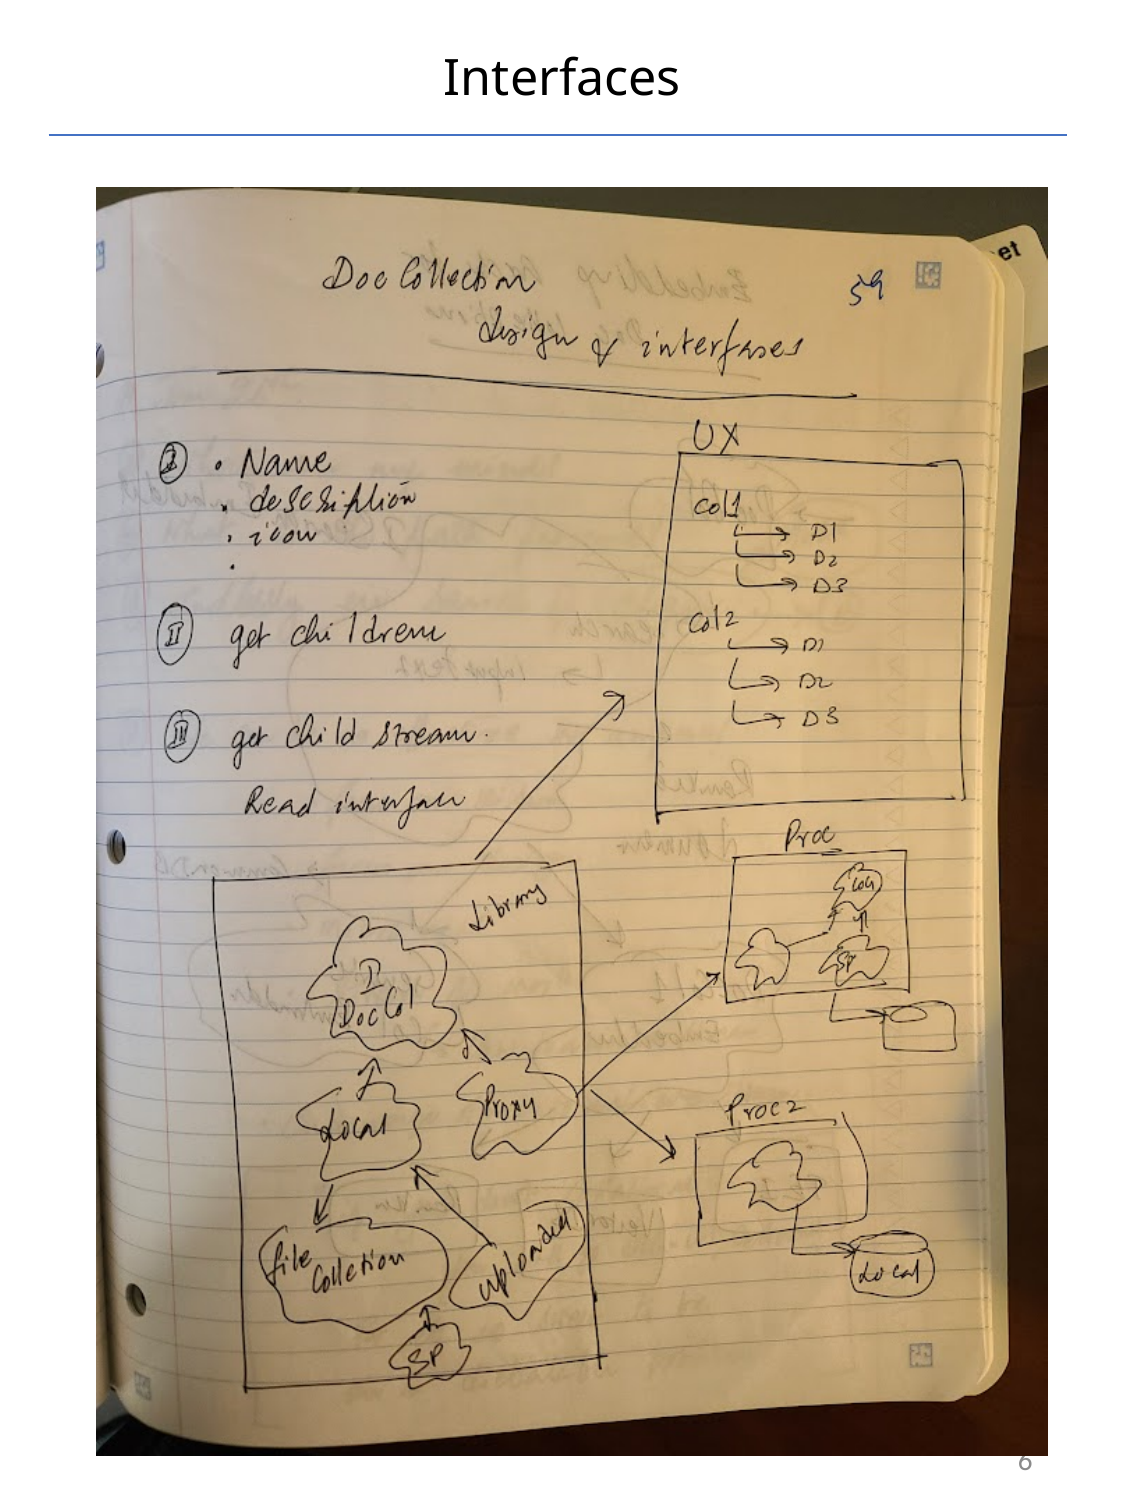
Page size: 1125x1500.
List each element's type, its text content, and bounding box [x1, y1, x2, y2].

picture [96, 187, 1048, 1456]
slide_number 6 [794, 1456, 1048, 1480]
title Interfaces [77, 44, 1048, 114]
